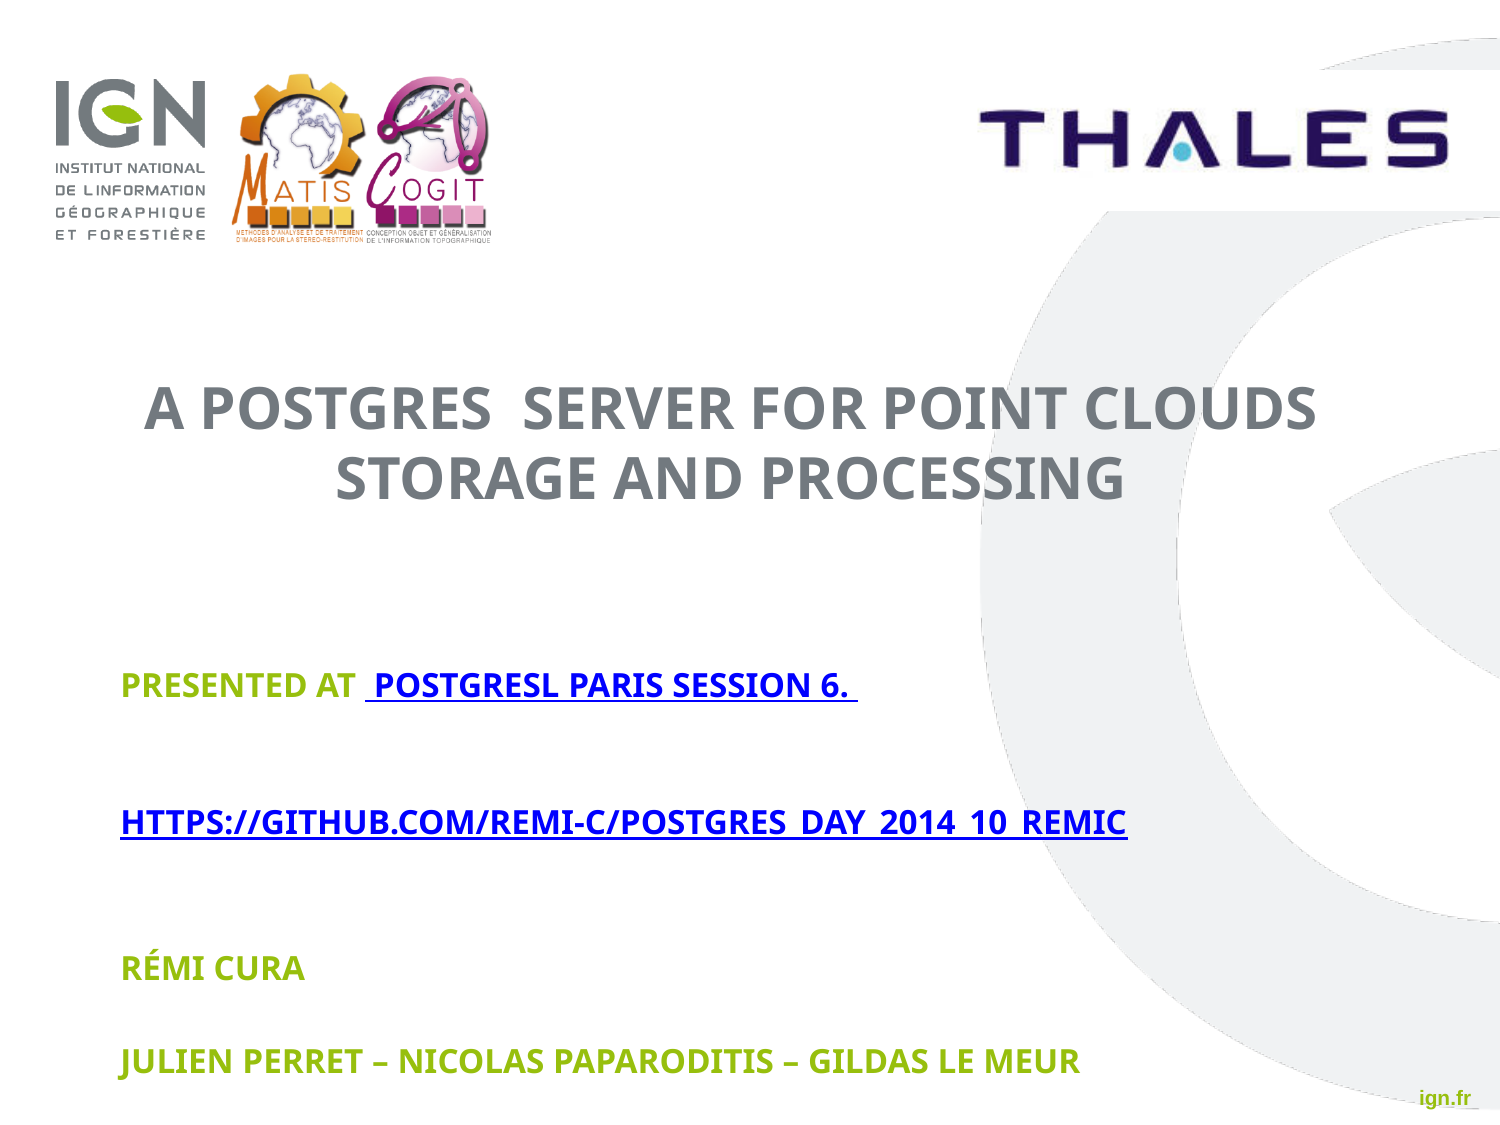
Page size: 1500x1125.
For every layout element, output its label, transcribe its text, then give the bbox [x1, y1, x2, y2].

picture [53, 78, 207, 244]
picture [222, 70, 495, 247]
title A Postgres Server for point clouds storage and processing [93, 363, 1369, 610]
picture [913, 29, 1500, 1119]
subtitle Presented at postgresl PARIS session 6. https://github.com/Remi-C/Postgres_Day_2014_10_RemiC Rémi Cura Julien Perret – Nicolas paparoditis – GildaS Le meur [105, 656, 1430, 1090]
